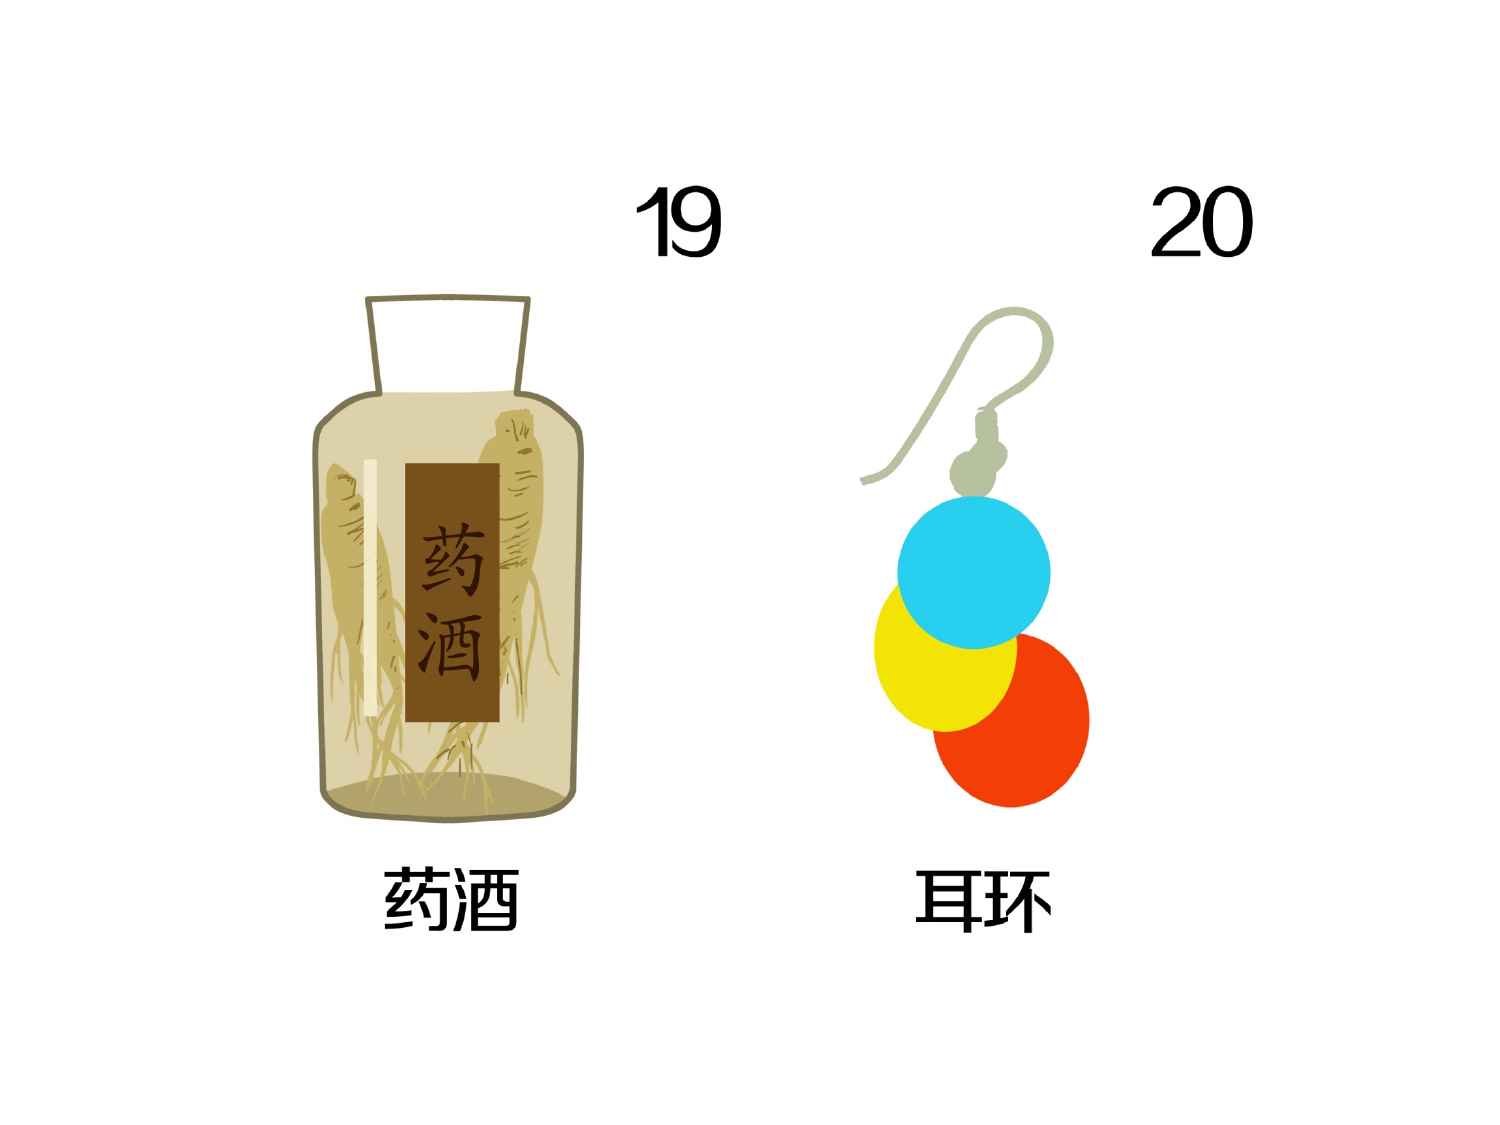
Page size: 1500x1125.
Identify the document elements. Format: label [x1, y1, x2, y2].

picture [147, 157, 1282, 968]
